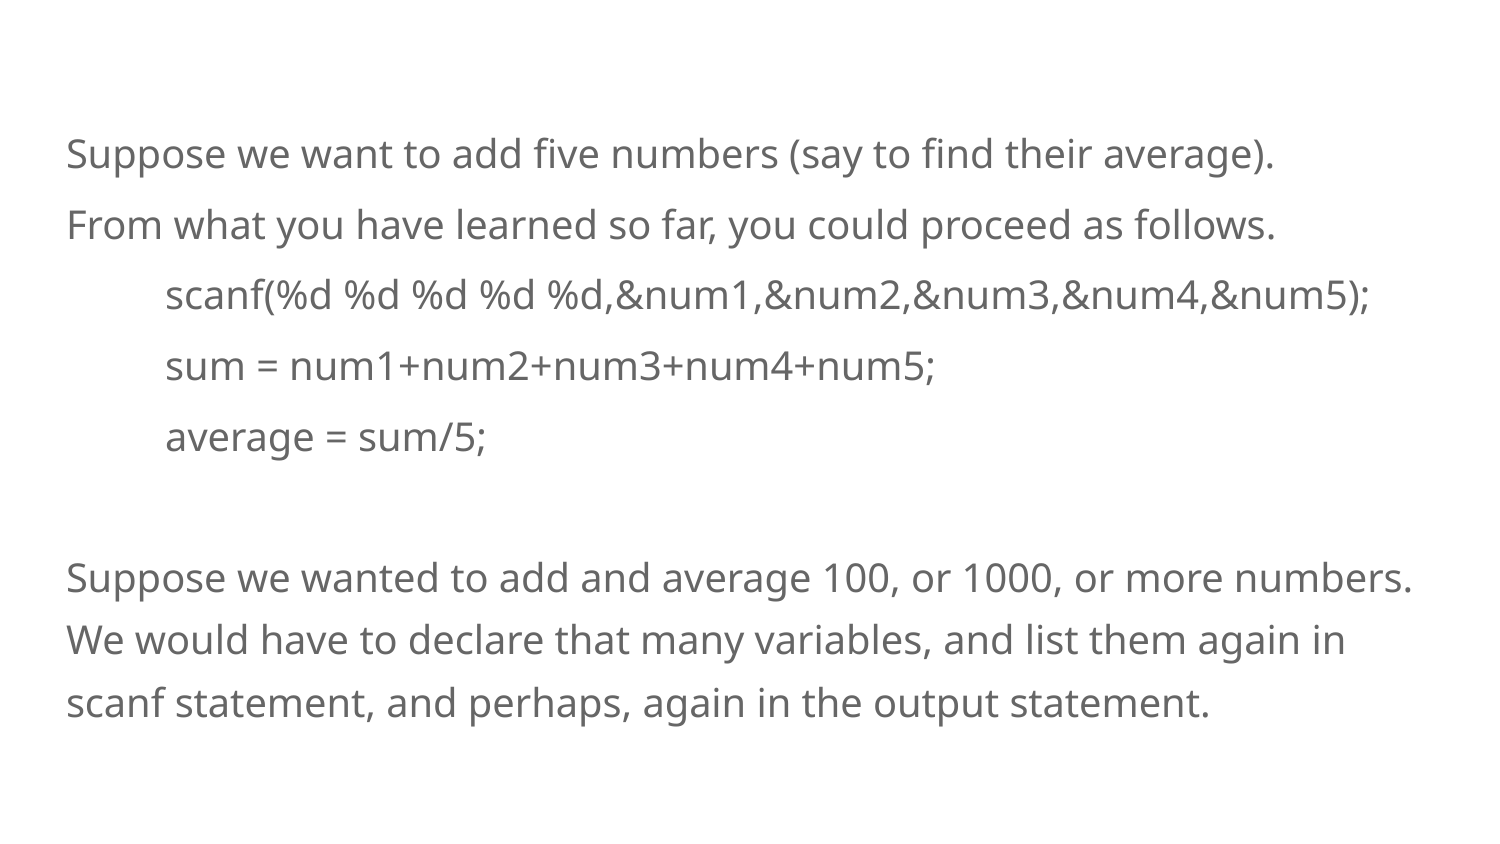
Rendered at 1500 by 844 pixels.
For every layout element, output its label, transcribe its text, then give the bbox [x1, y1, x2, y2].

list Suppose we want to add five numbers (say to find their average). From what you have learned so far, you could proceed as follows. scanf(%d %d %d %d %d,&num1,&num2,&num3,&num4,&num5); sum = num1+num2+num3+num4+num5; average = sum/5; Suppose we wanted to add and average 100, or 1000, or more numbers. We would have to declare that many variables, and list them again in scanf statement, and perhaps, again in the output statement. [51, 103, 1449, 750]
